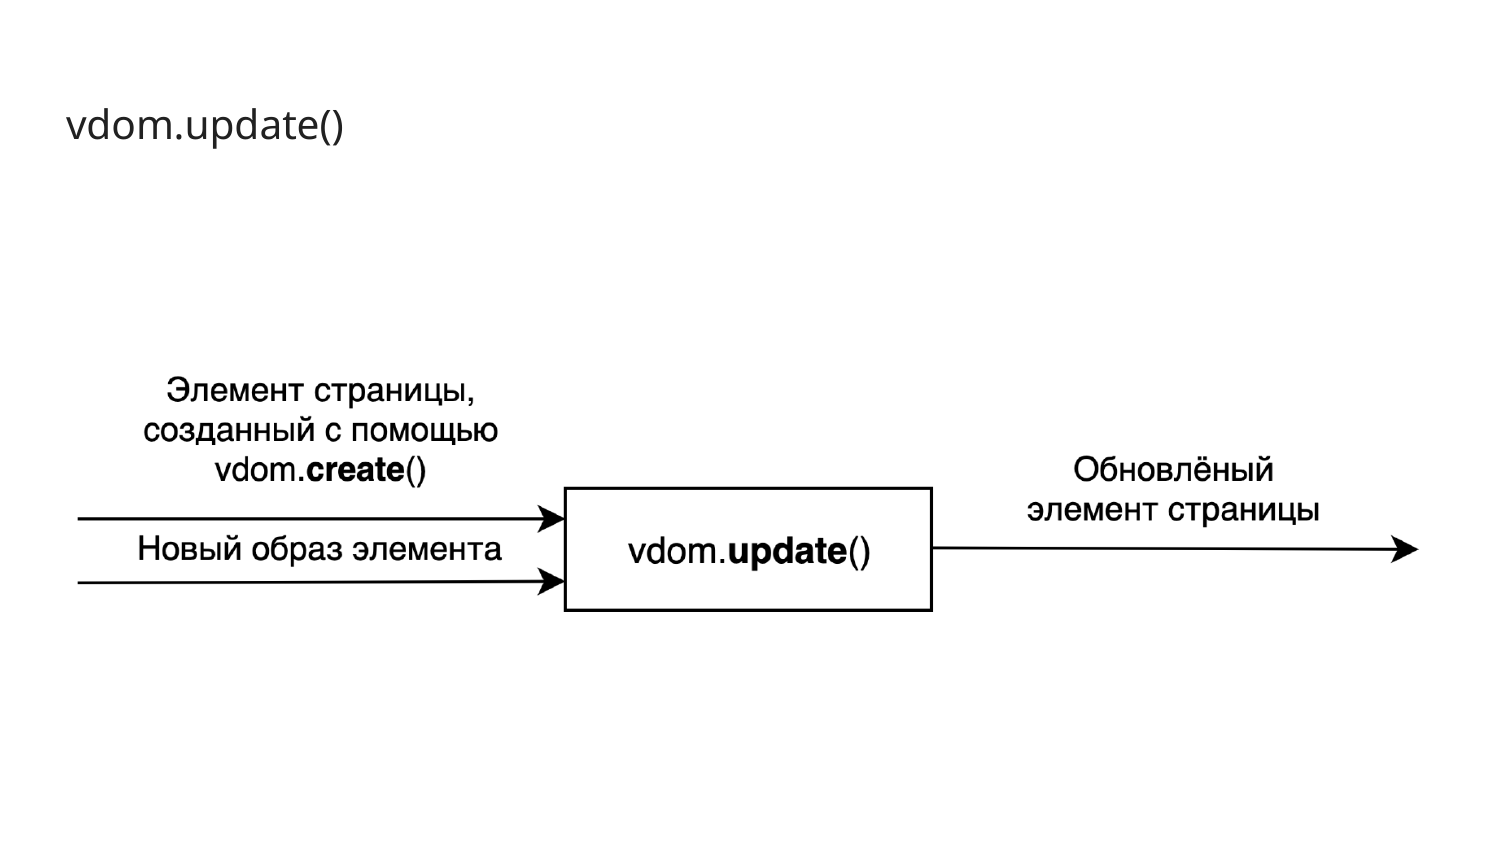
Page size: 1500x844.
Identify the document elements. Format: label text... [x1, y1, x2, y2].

picture [24, 340, 1476, 643]
title vdom.update() [51, 72, 1449, 167]
